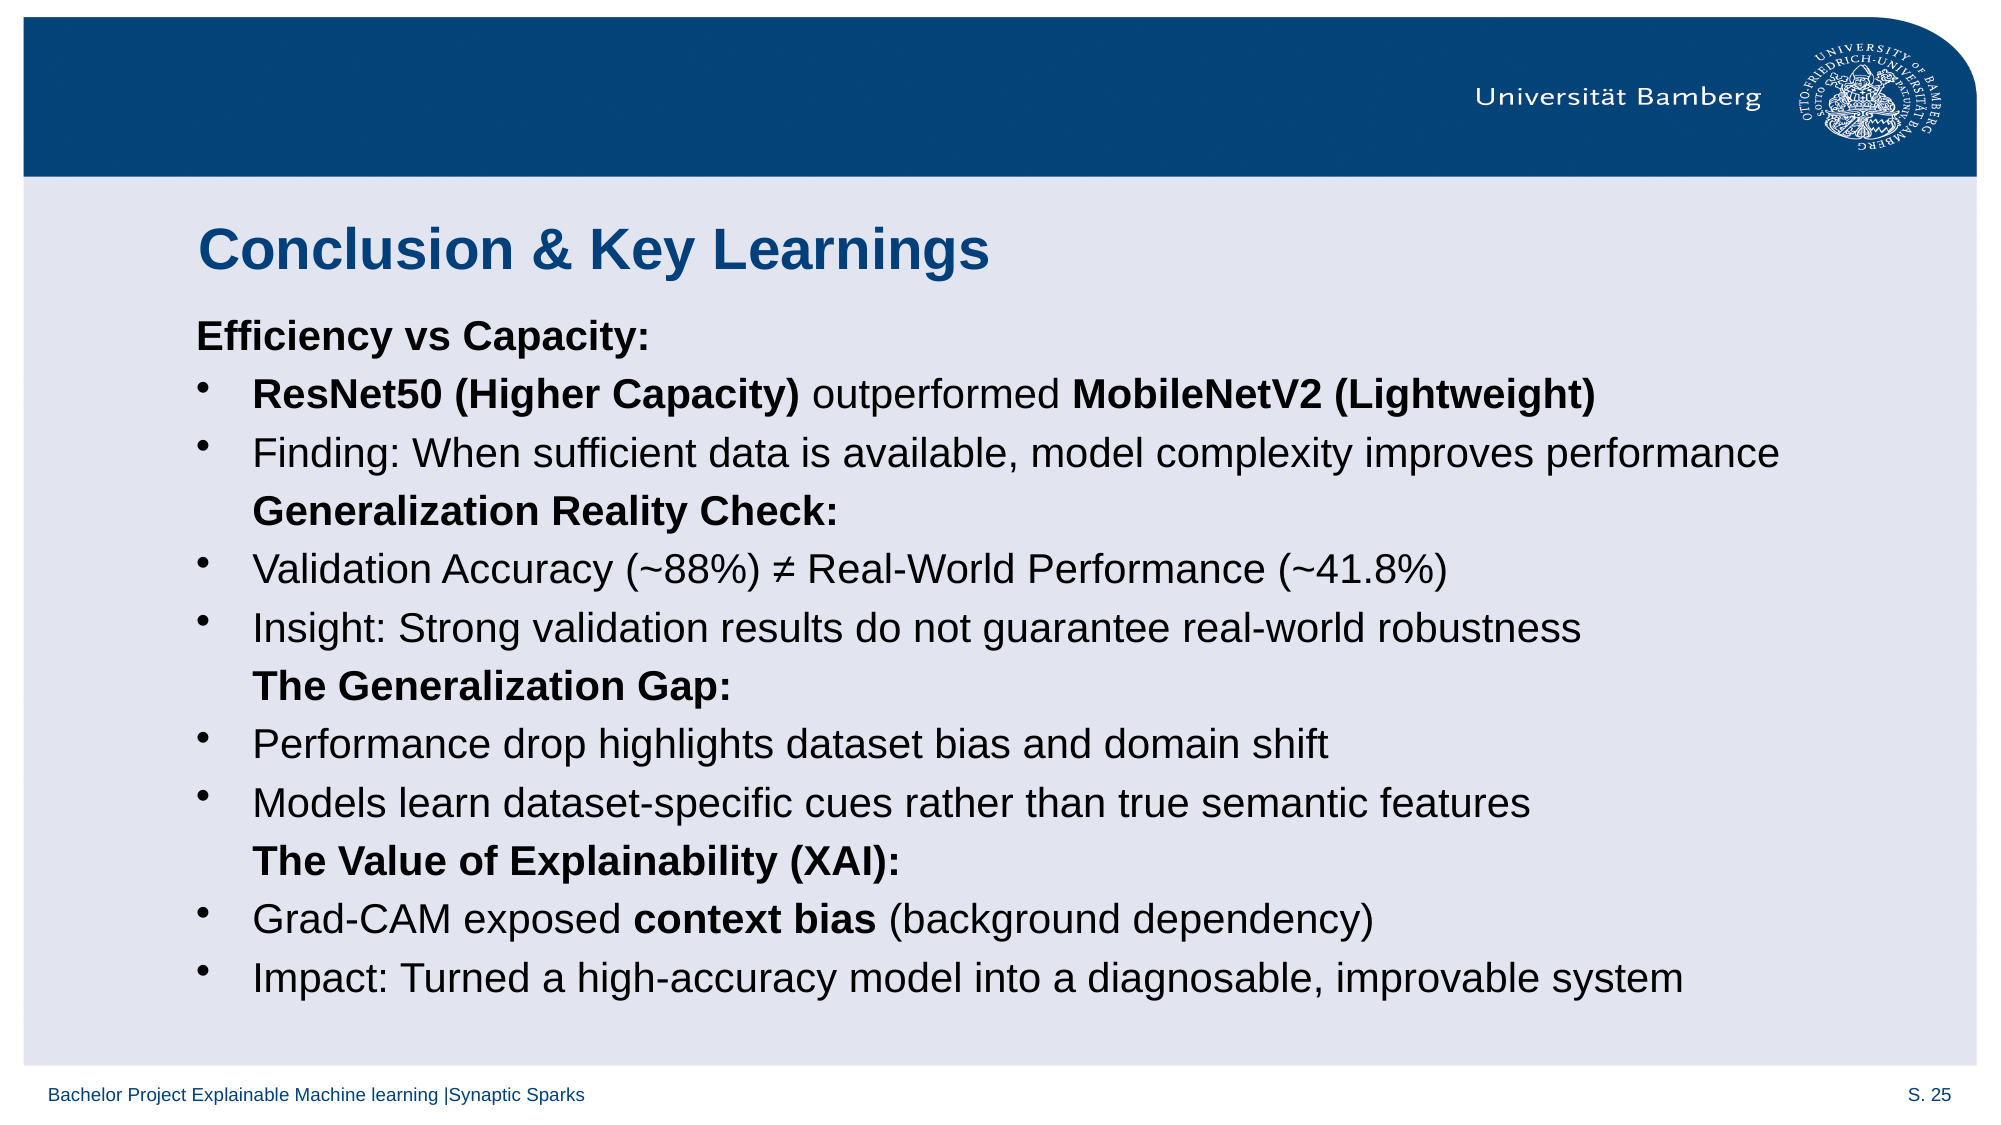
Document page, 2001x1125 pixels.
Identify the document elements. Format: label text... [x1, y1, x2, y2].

title Conclusion & Key Learnings [183, 187, 1817, 375]
list Efficiency vs Capacity: ResNet50 (Higher Capacity) outperformed MobileNetV2 (Lightweight) Finding: When sufficient data is available, model complexity improves performance Generalization Reality Check: Validation Accuracy (~88%) ≠ Real-World Performance (~41.8%) Insight: Strong validation results do not guarantee real-world robustness The Generalization Gap: Performance drop highlights dataset bias and domain shift Models learn dataset-specific cues rather than true semantic features The Value of Explainability (XAI): Grad-CAM exposed context bias (background dependency) Impact: Turned a high-accuracy model into a diagnosable, improvable system [181, 308, 1809, 1054]
picture [0, 0, 2000, 1125]
